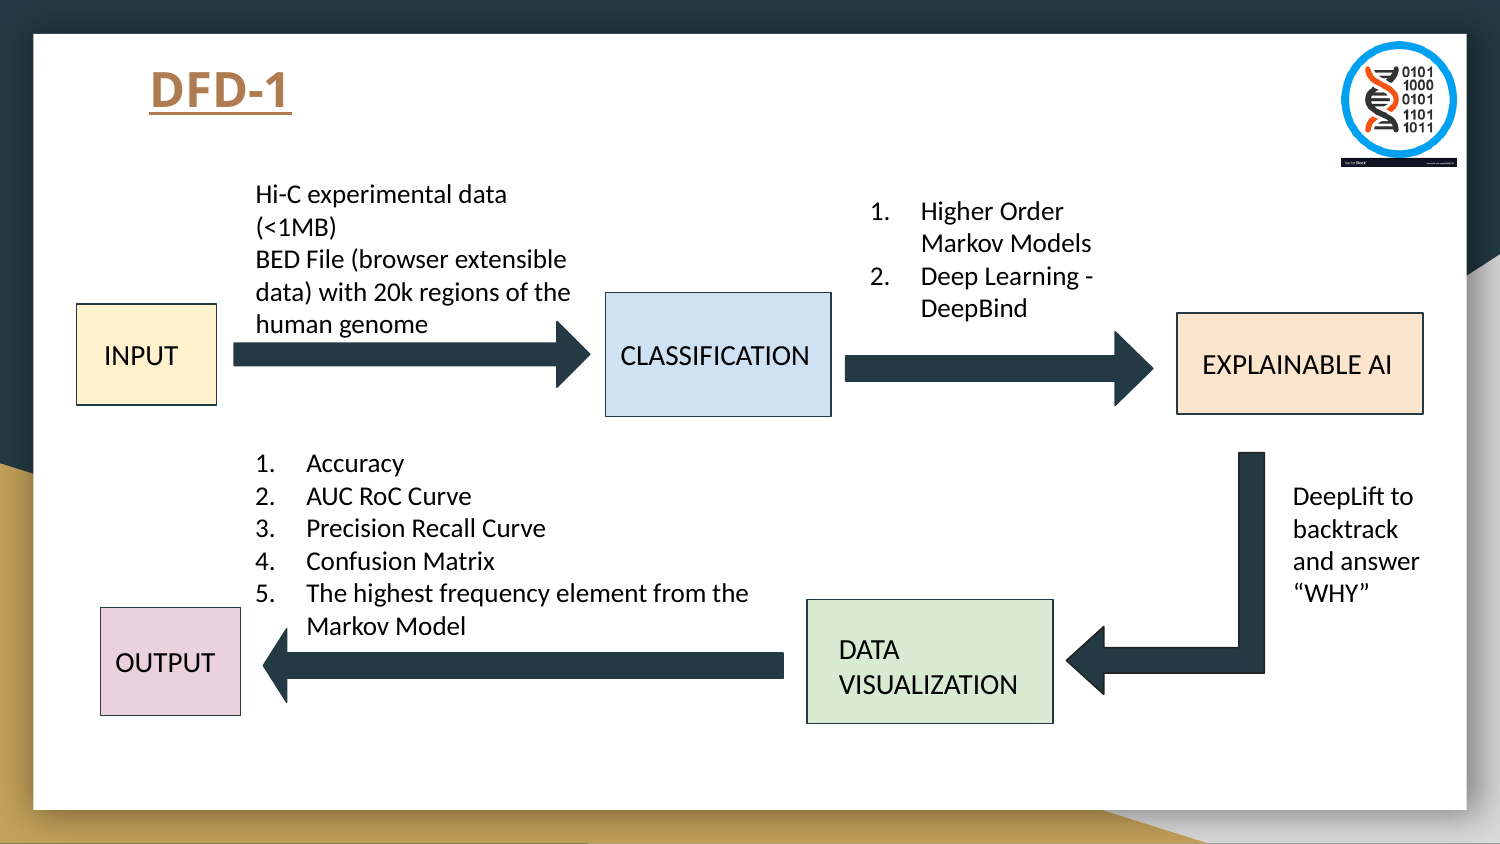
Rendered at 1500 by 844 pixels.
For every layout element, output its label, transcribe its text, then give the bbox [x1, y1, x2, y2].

picture [1340, 103, 1457, 167]
text_box CLASSIFICATION [605, 321, 831, 387]
text_box [100, 694, 241, 716]
title DFD-1 [134, 43, 408, 133]
text_box [1066, 452, 1265, 695]
text_box [76, 303, 217, 405]
picture [1349, 50, 1449, 150]
text_box [806, 599, 1053, 724]
picture [1409, 41, 1457, 87]
text_box OUTPUT [100, 628, 241, 694]
text_box [605, 387, 831, 417]
text_box [100, 607, 216, 628]
text_box DeepLift to backtrack and answer “WHY” [1278, 463, 1442, 624]
text_box INPUT [89, 321, 205, 387]
text_box [1177, 312, 1424, 414]
text_box [234, 321, 590, 388]
text_box DATA VISUALIZATION [823, 615, 1036, 715]
text_box EXPLAINABLE AI [1187, 330, 1413, 396]
text_box Hi-C experimental data (<1MB) BED File (browser extensible data) with 20k regions of the human genome [240, 161, 597, 354]
picture [1340, 41, 1390, 96]
text_box [605, 292, 830, 321]
text_box Accuracy AUC RoC Curve Precision Recall Curve Confusion Matrix The highest frequency element from the Markov Model [216, 430, 831, 656]
text_box [845, 331, 1153, 406]
text_box Higher Order Markov Models Deep Learning - DeepBind [830, 178, 1138, 338]
text_box [263, 656, 784, 703]
